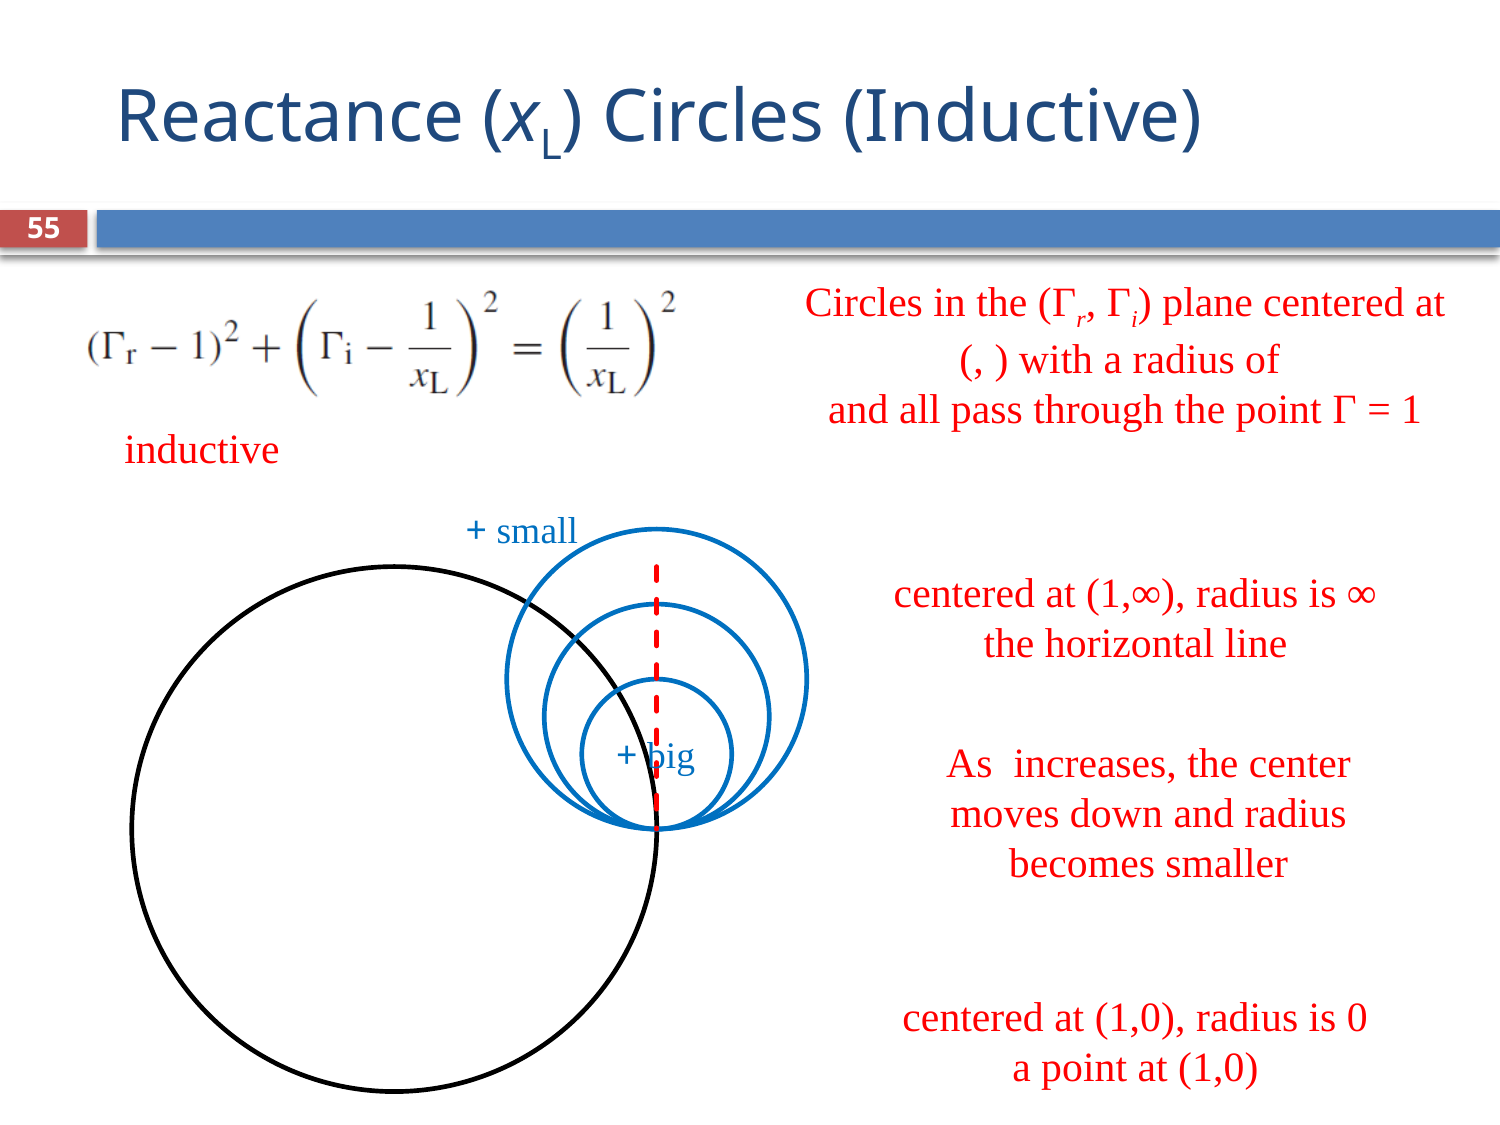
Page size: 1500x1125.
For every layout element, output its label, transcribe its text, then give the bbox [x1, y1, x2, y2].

text_box [545, 604, 768, 697]
text_box [675, 708, 770, 828]
text_box [608, 679, 706, 697]
slide_number 55 [0, 208, 88, 249]
picture [74, 286, 685, 408]
text_box [506, 529, 807, 827]
text_box [544, 708, 639, 828]
text_box [131, 566, 657, 1092]
title Reactance (xL) Circles (Inductive) [100, 37, 1438, 200]
text_box [581, 708, 732, 830]
